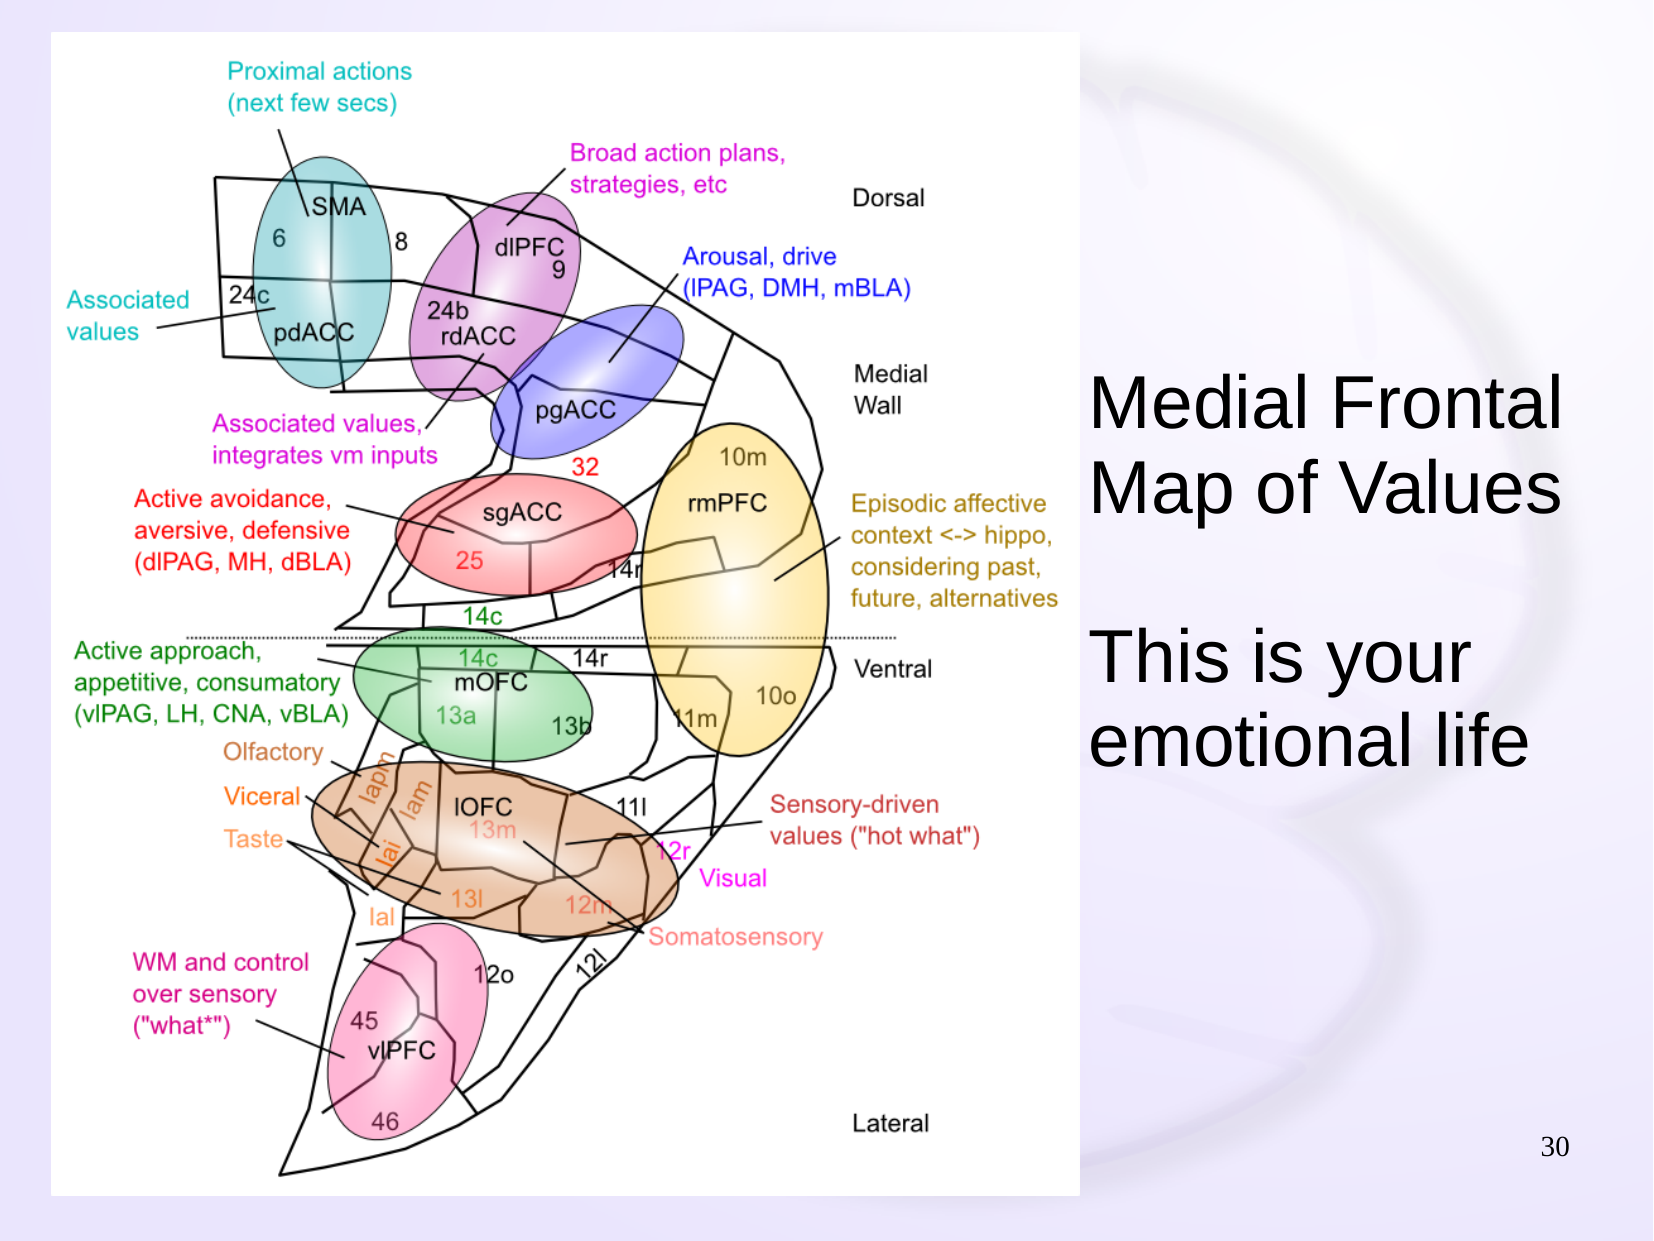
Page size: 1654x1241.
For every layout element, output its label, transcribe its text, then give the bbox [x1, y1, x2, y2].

picture [0, 0, 1654, 1241]
title Medial Frontal Map of Values This is your emotional life [1088, 49, 1571, 1096]
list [51, 32, 1080, 1196]
slide_number 30 [1184, 1129, 1571, 1216]
